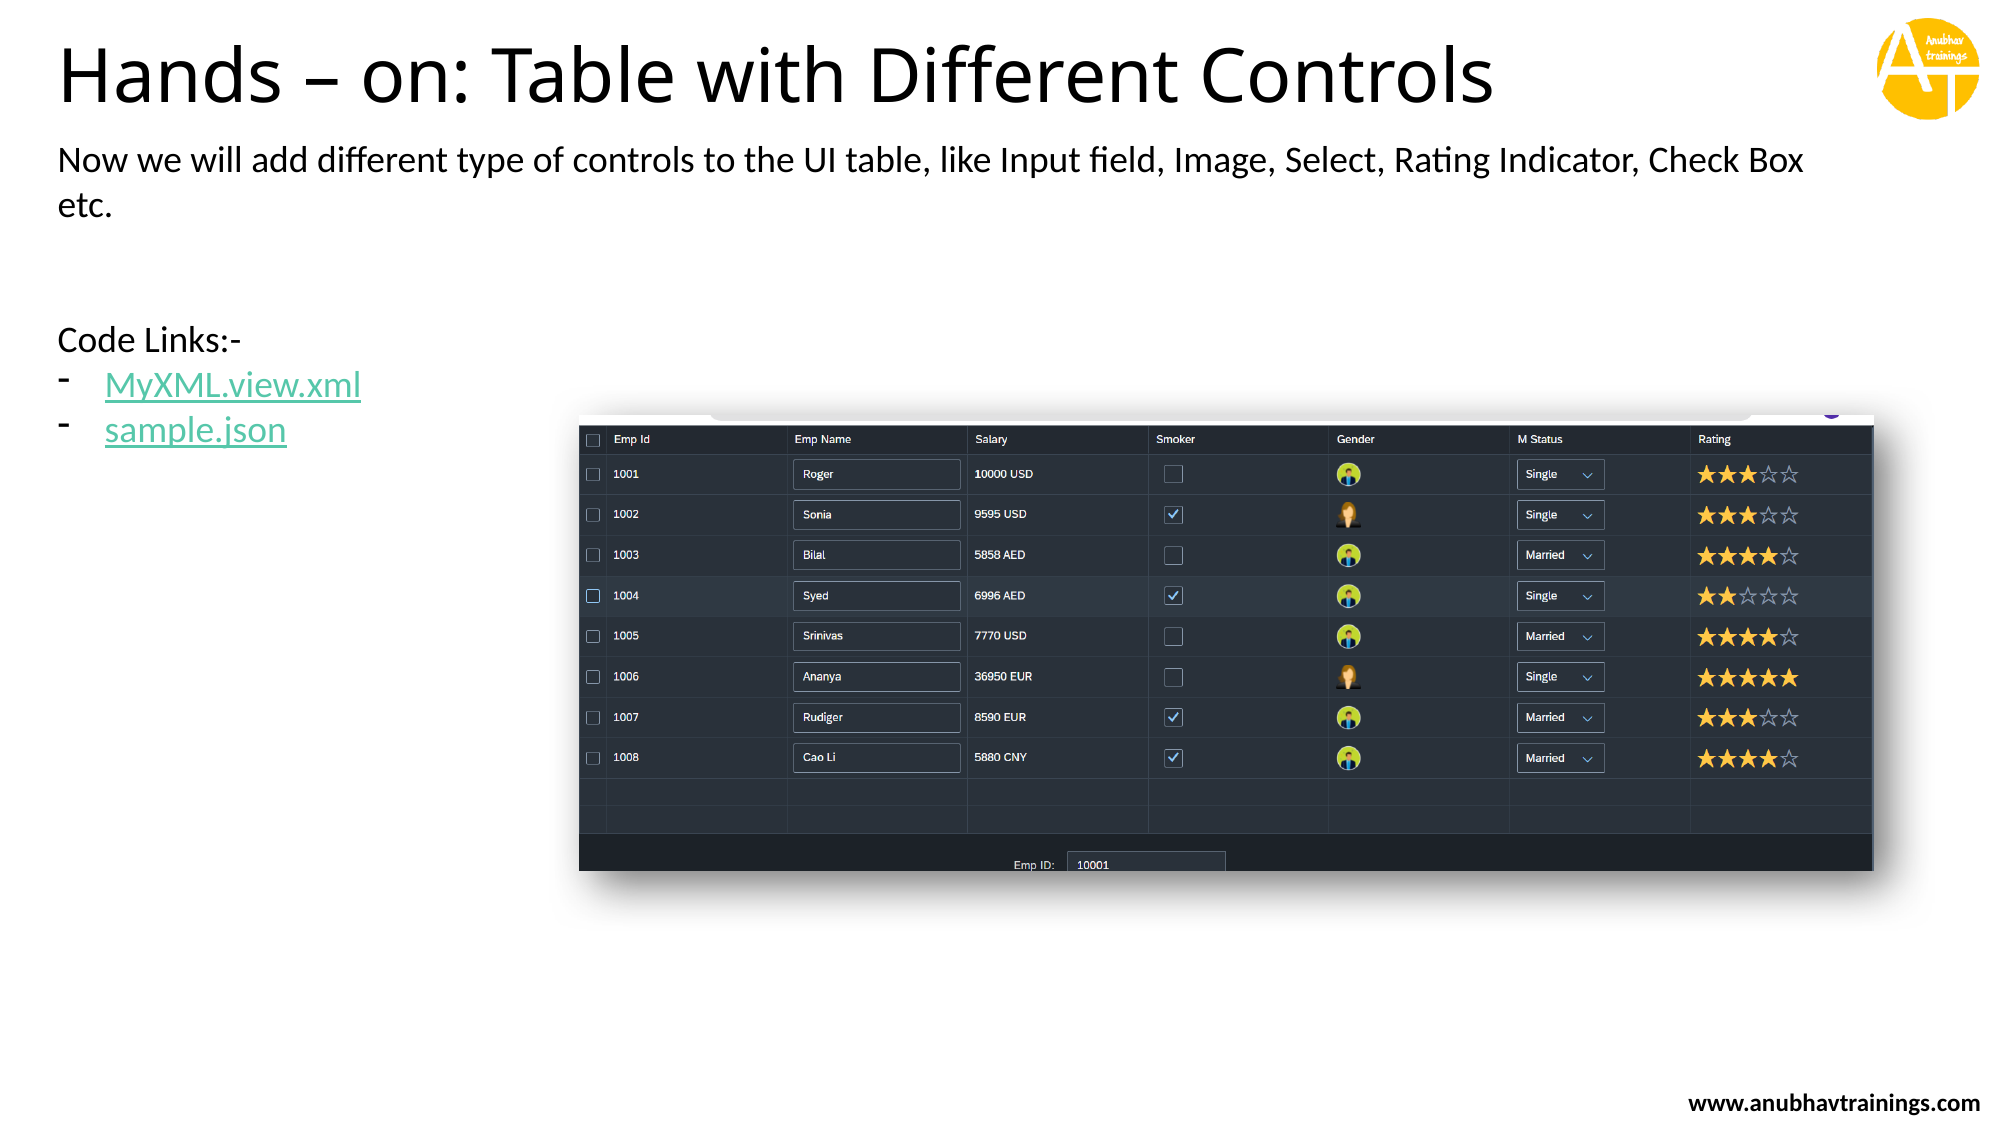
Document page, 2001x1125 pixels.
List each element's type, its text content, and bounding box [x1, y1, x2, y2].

text_box Hands – on: Table with Different Controls [42, 30, 1866, 127]
text_box Now we will add different type of controls to the UI table, like Input field, Image, Select, Rating Indicator, Check Box etc. Code Links:- MyXML.view.xml sample.json [42, 127, 1874, 458]
footer www.anubhavtrainings.com [1669, 1089, 2000, 1114]
picture [1866, 11, 1985, 128]
picture [579, 415, 1874, 871]
